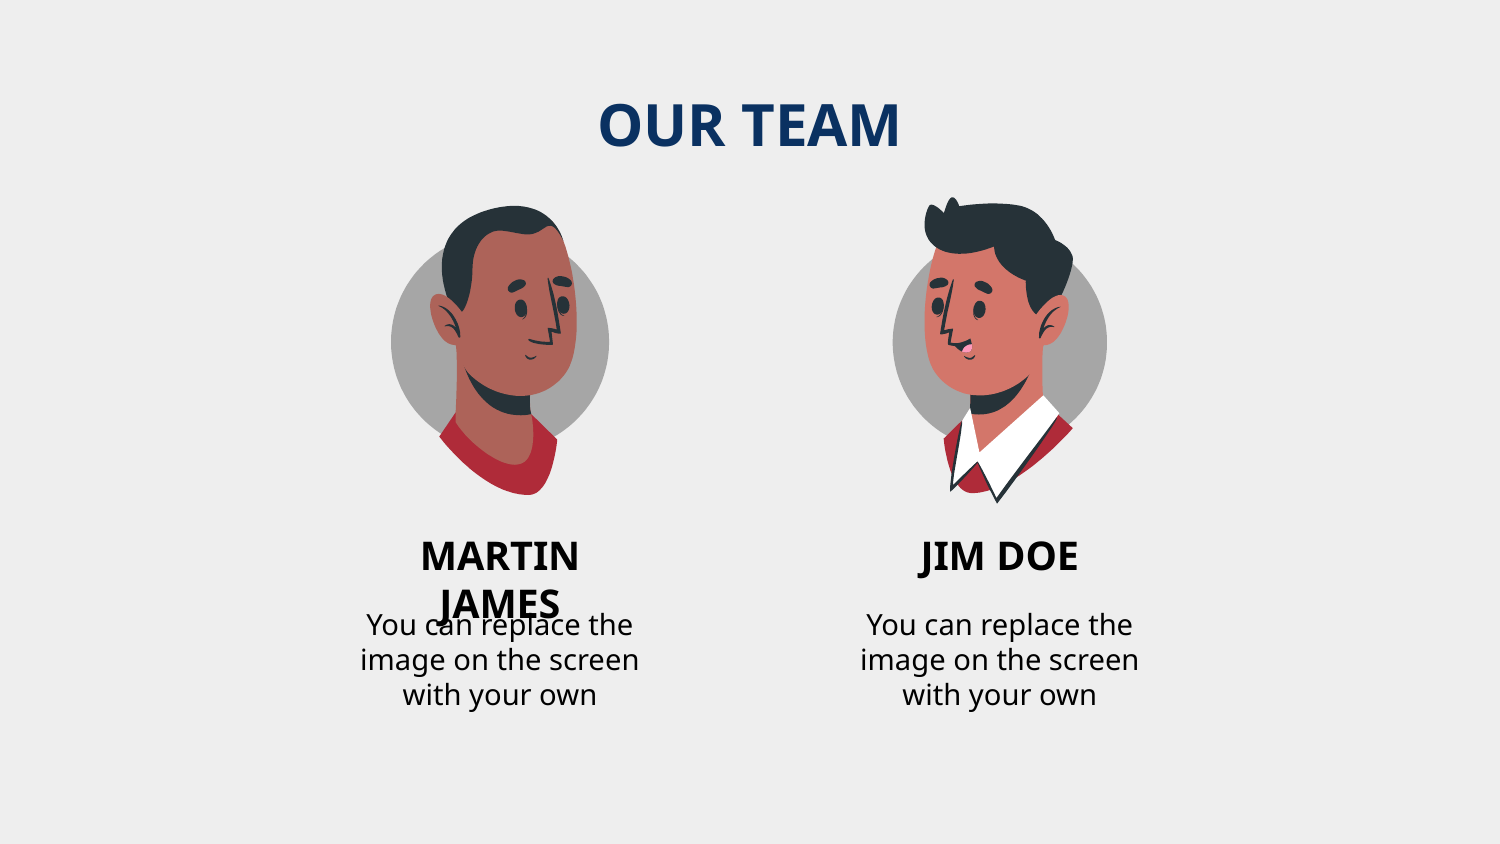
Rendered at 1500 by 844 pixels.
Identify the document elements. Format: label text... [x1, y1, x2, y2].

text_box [892, 197, 1108, 504]
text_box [390, 205, 610, 496]
subtitle MARTIN JAMES [339, 516, 661, 610]
subtitle You can replace the image on the screen with your own [839, 610, 1161, 718]
title OUR TEAM [118, 72, 1382, 167]
subtitle JIM DOE [839, 516, 1161, 610]
subtitle You can replace the image on the screen with your own [339, 610, 661, 718]
